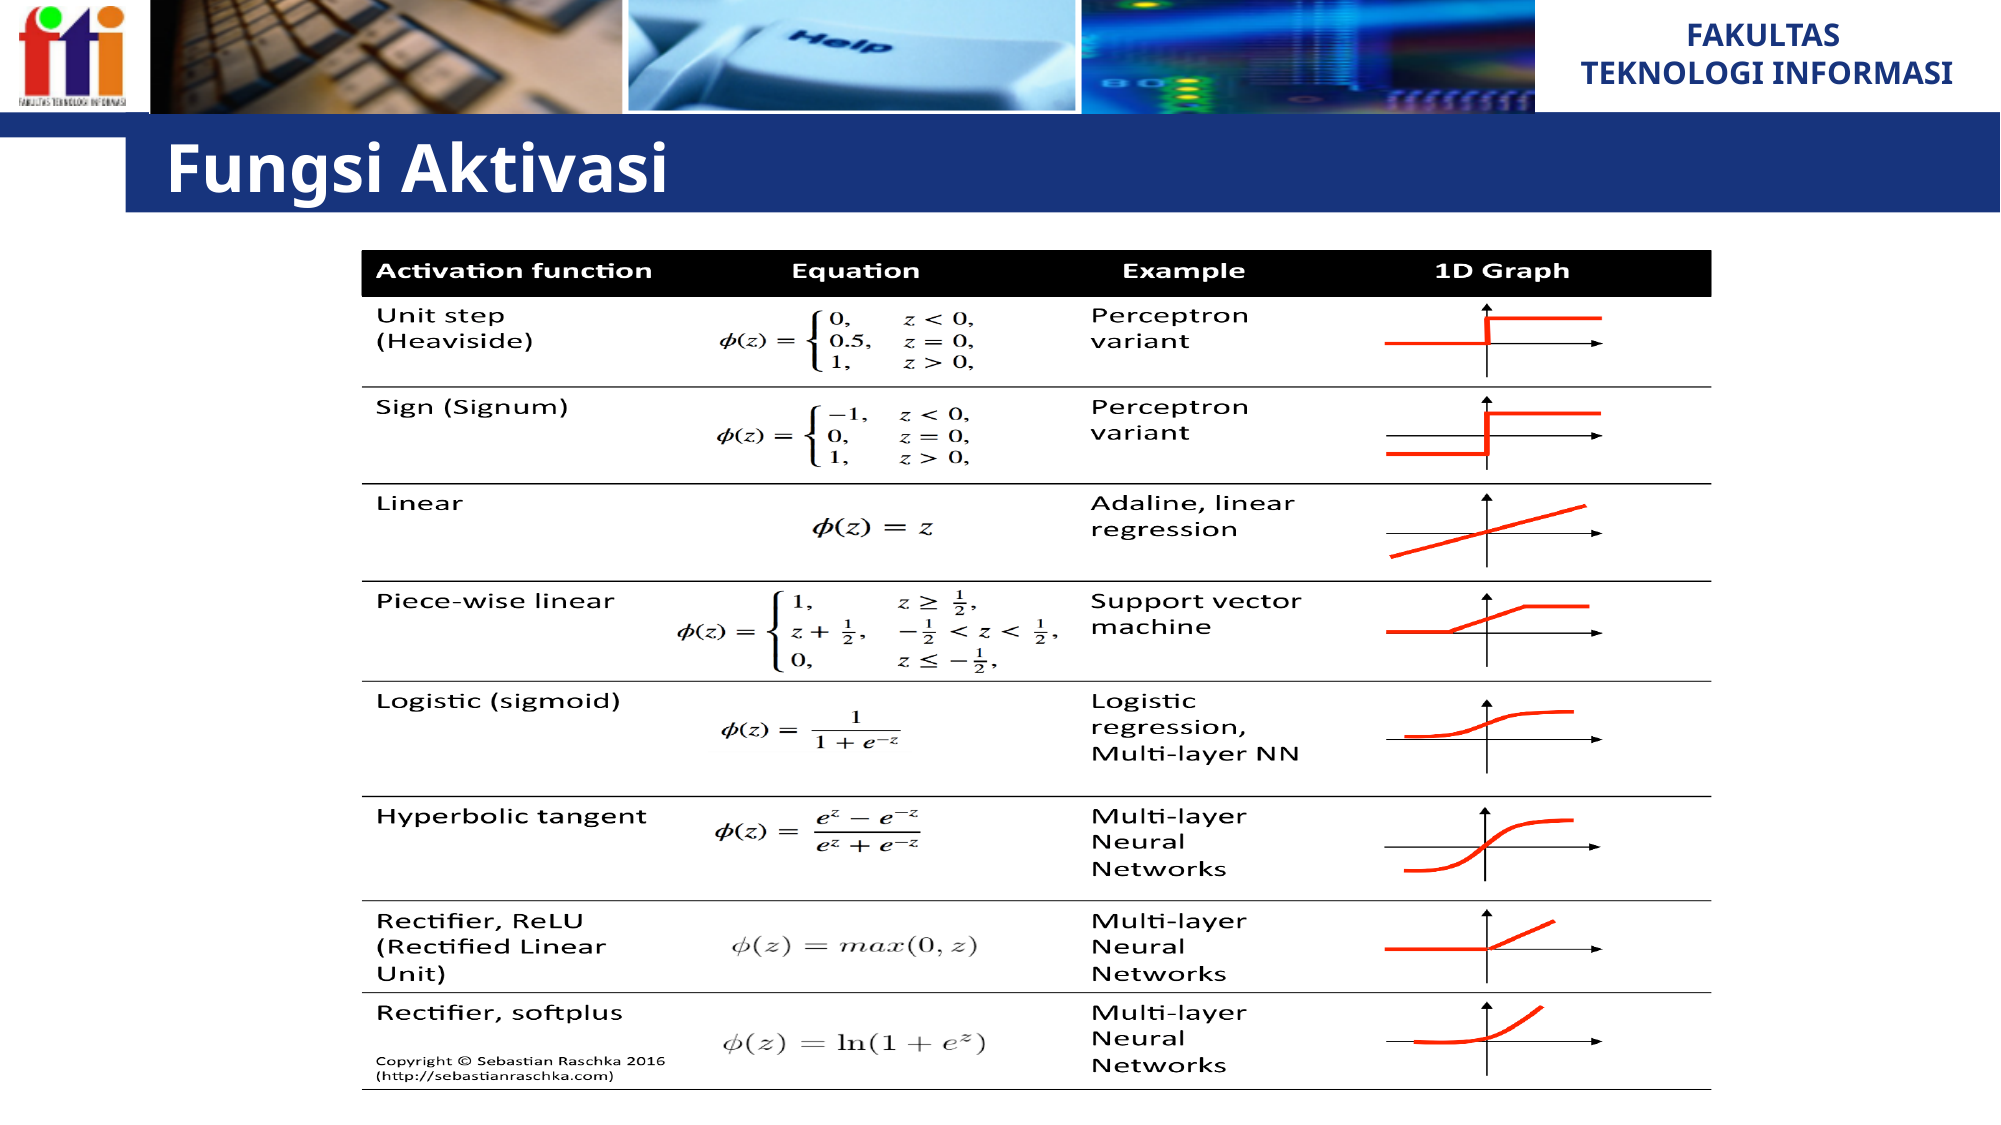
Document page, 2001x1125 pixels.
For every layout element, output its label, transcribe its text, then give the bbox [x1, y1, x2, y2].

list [342, 231, 1741, 1102]
picture [19, 6, 126, 106]
picture [149, 0, 1535, 114]
title Fungsi Aktivasi [149, 119, 1934, 213]
